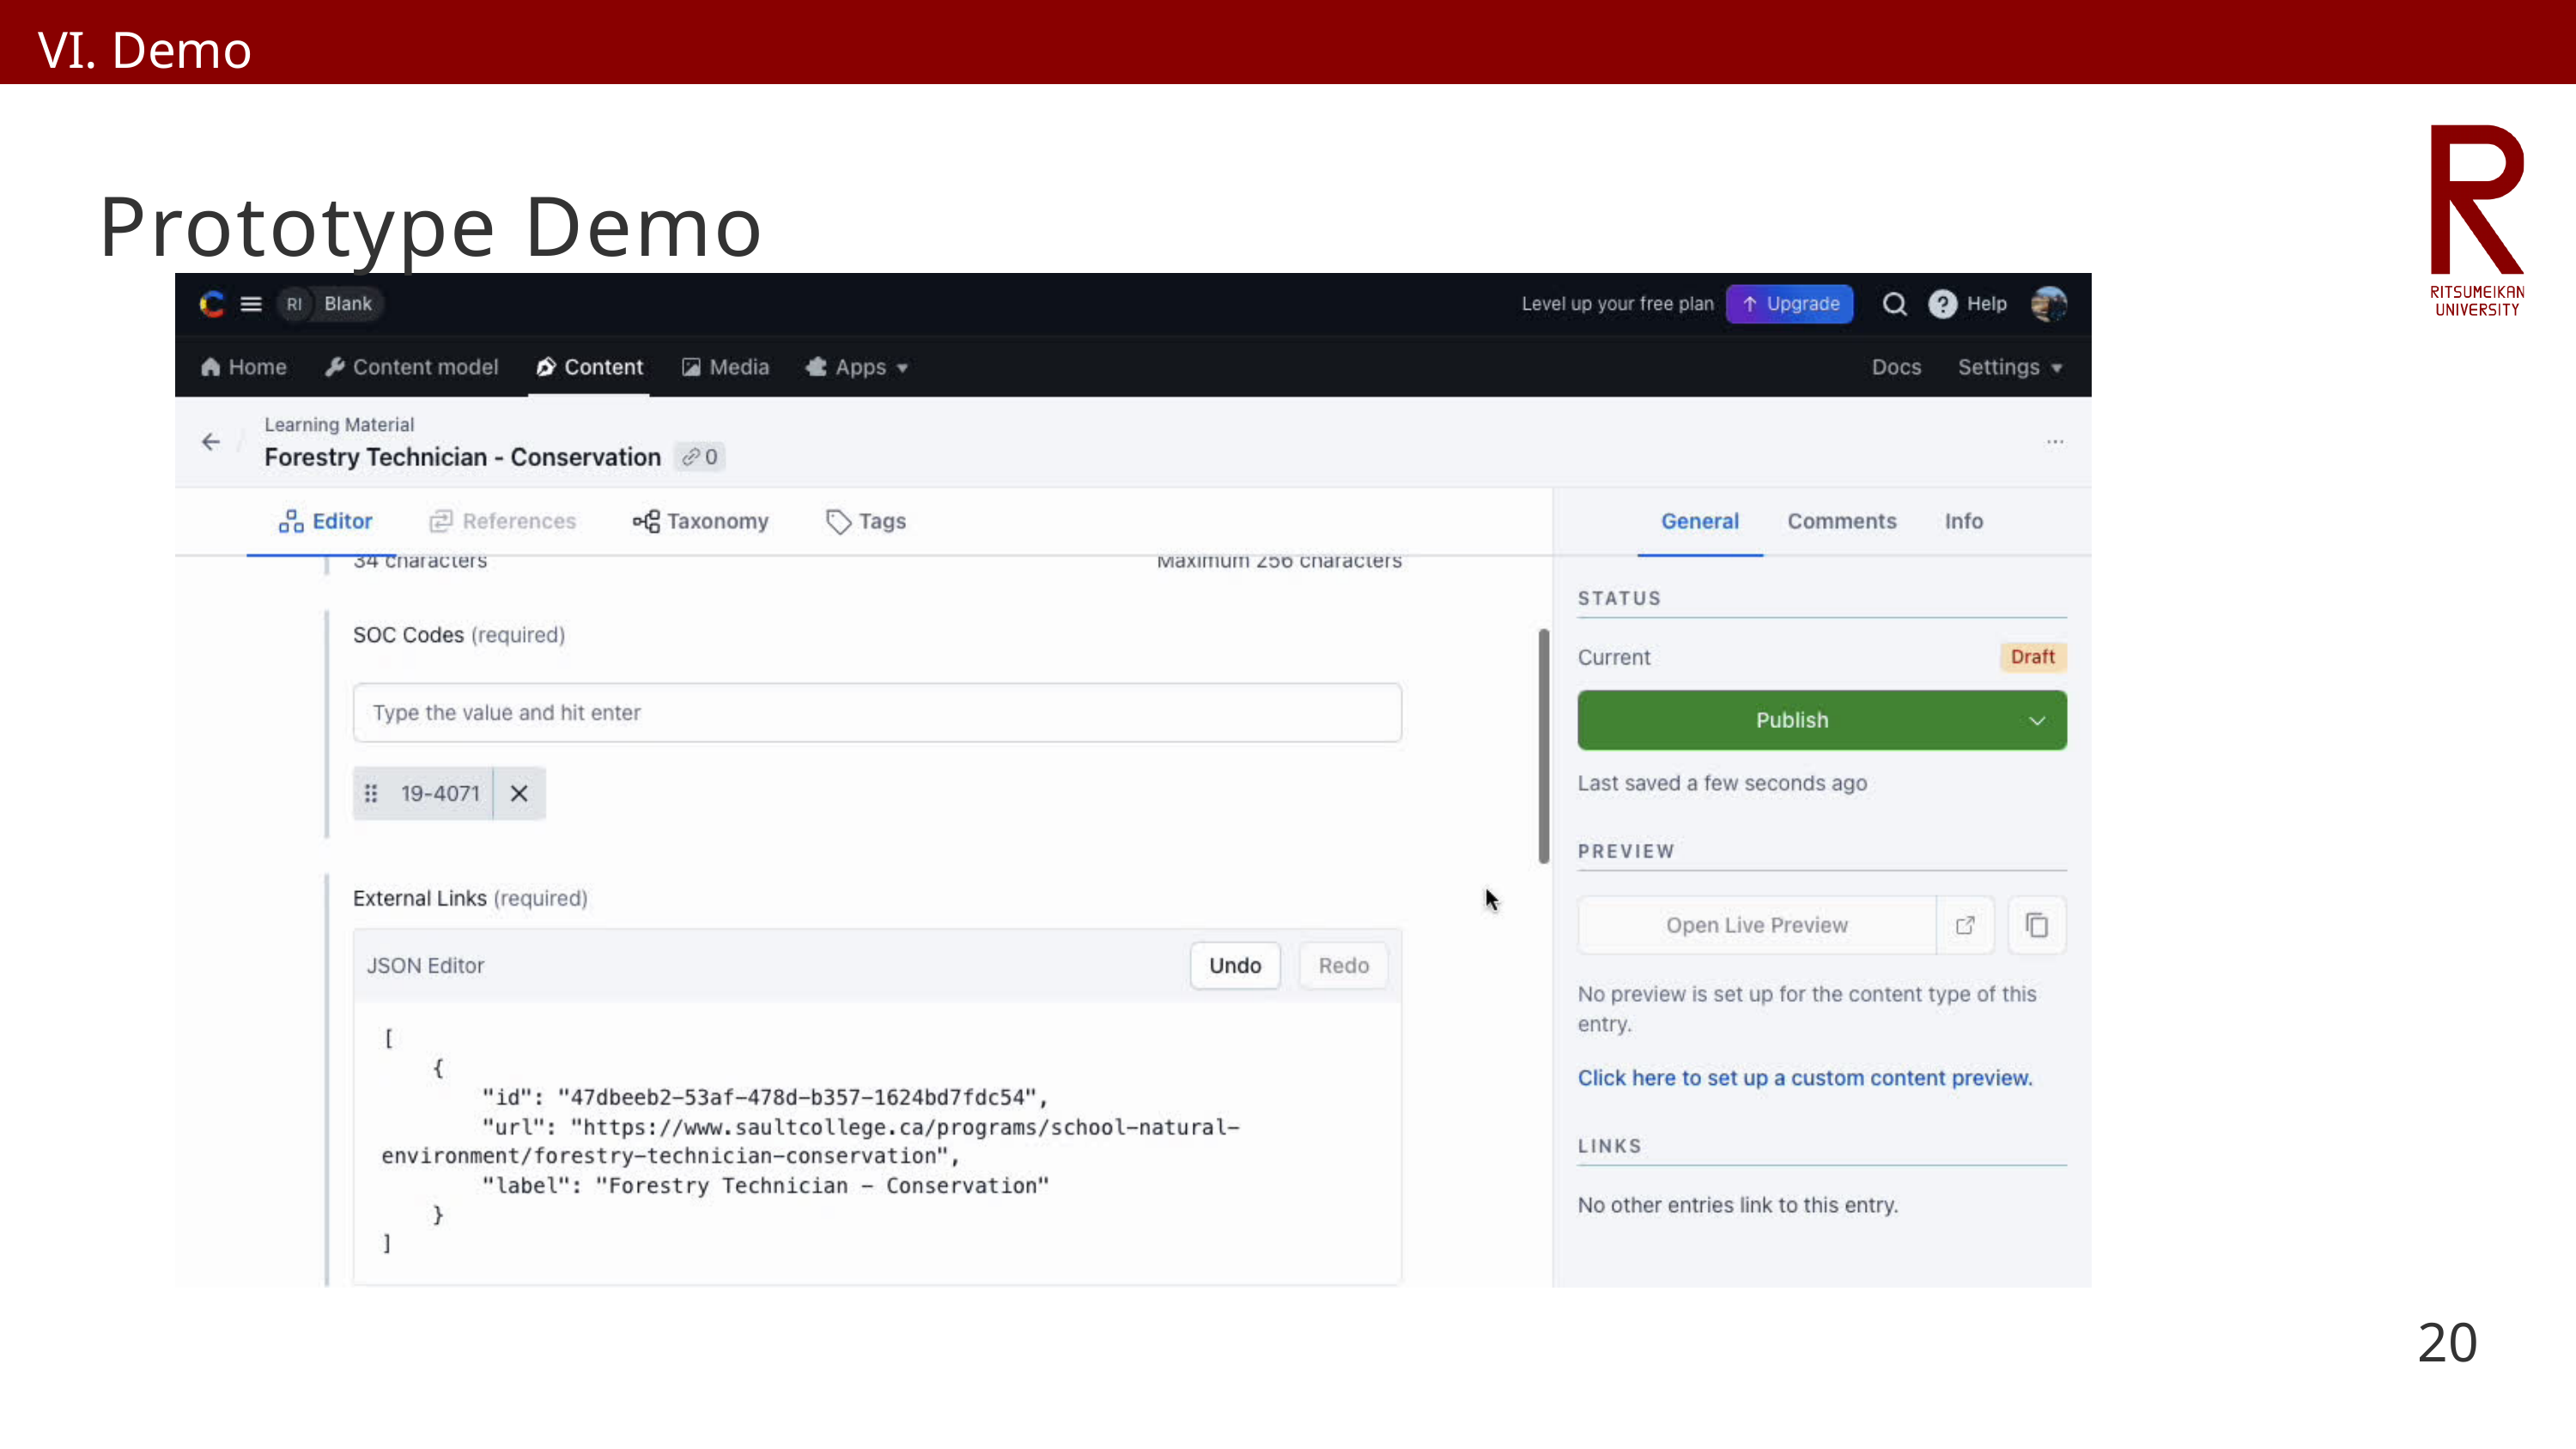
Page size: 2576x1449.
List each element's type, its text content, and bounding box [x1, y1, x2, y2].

text_box [2431, 124, 2524, 316]
text_box Prototype Demo [97, 173, 1590, 273]
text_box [174, 272, 2093, 1288]
text_box 20 [2383, 1286, 2480, 1373]
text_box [0, 0, 2576, 85]
